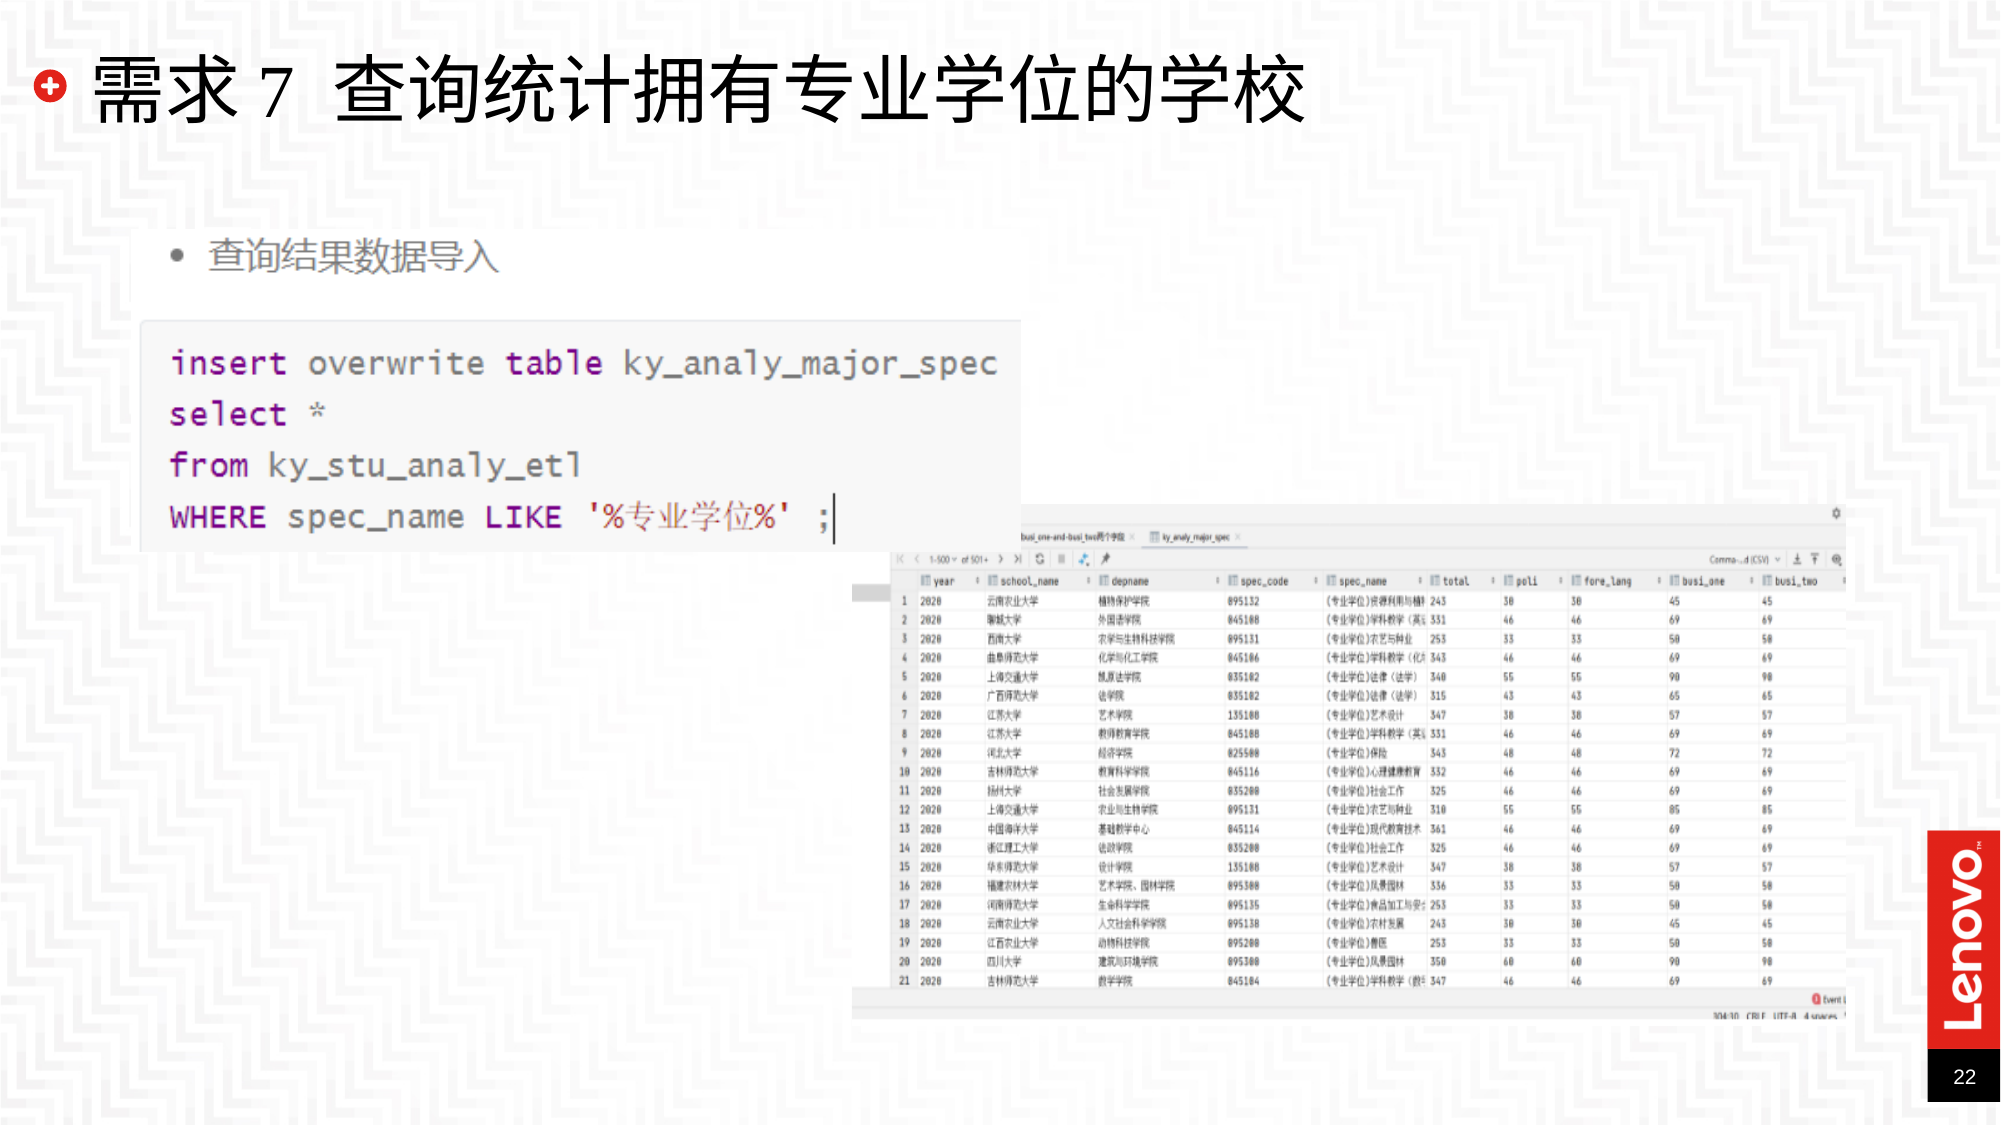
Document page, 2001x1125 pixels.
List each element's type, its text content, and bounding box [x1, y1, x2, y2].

title 需求7 查询统计拥有专业学位的学校 [90, 45, 1907, 131]
picture [1928, 831, 2001, 1049]
picture [0, 0, 2001, 1125]
